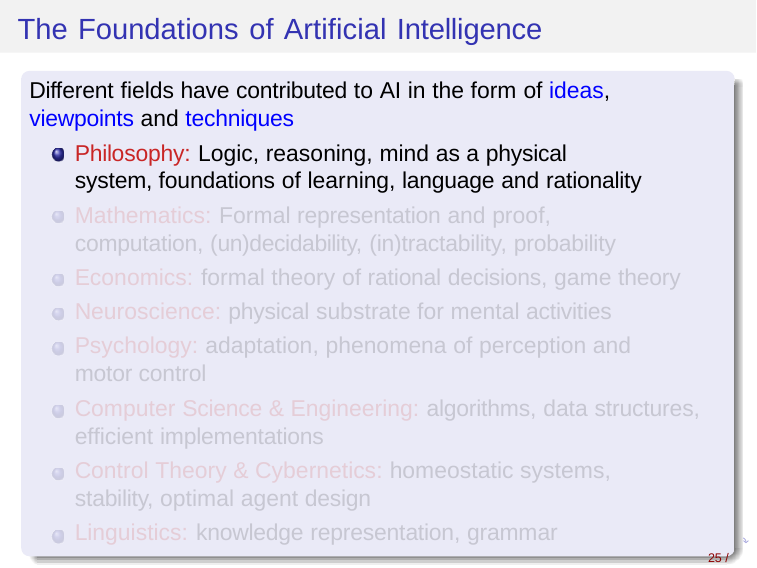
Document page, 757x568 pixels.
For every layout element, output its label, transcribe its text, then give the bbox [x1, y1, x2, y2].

title The Foundations of Artificial Intelligence [15, 7, 728, 75]
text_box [20, 70, 744, 565]
